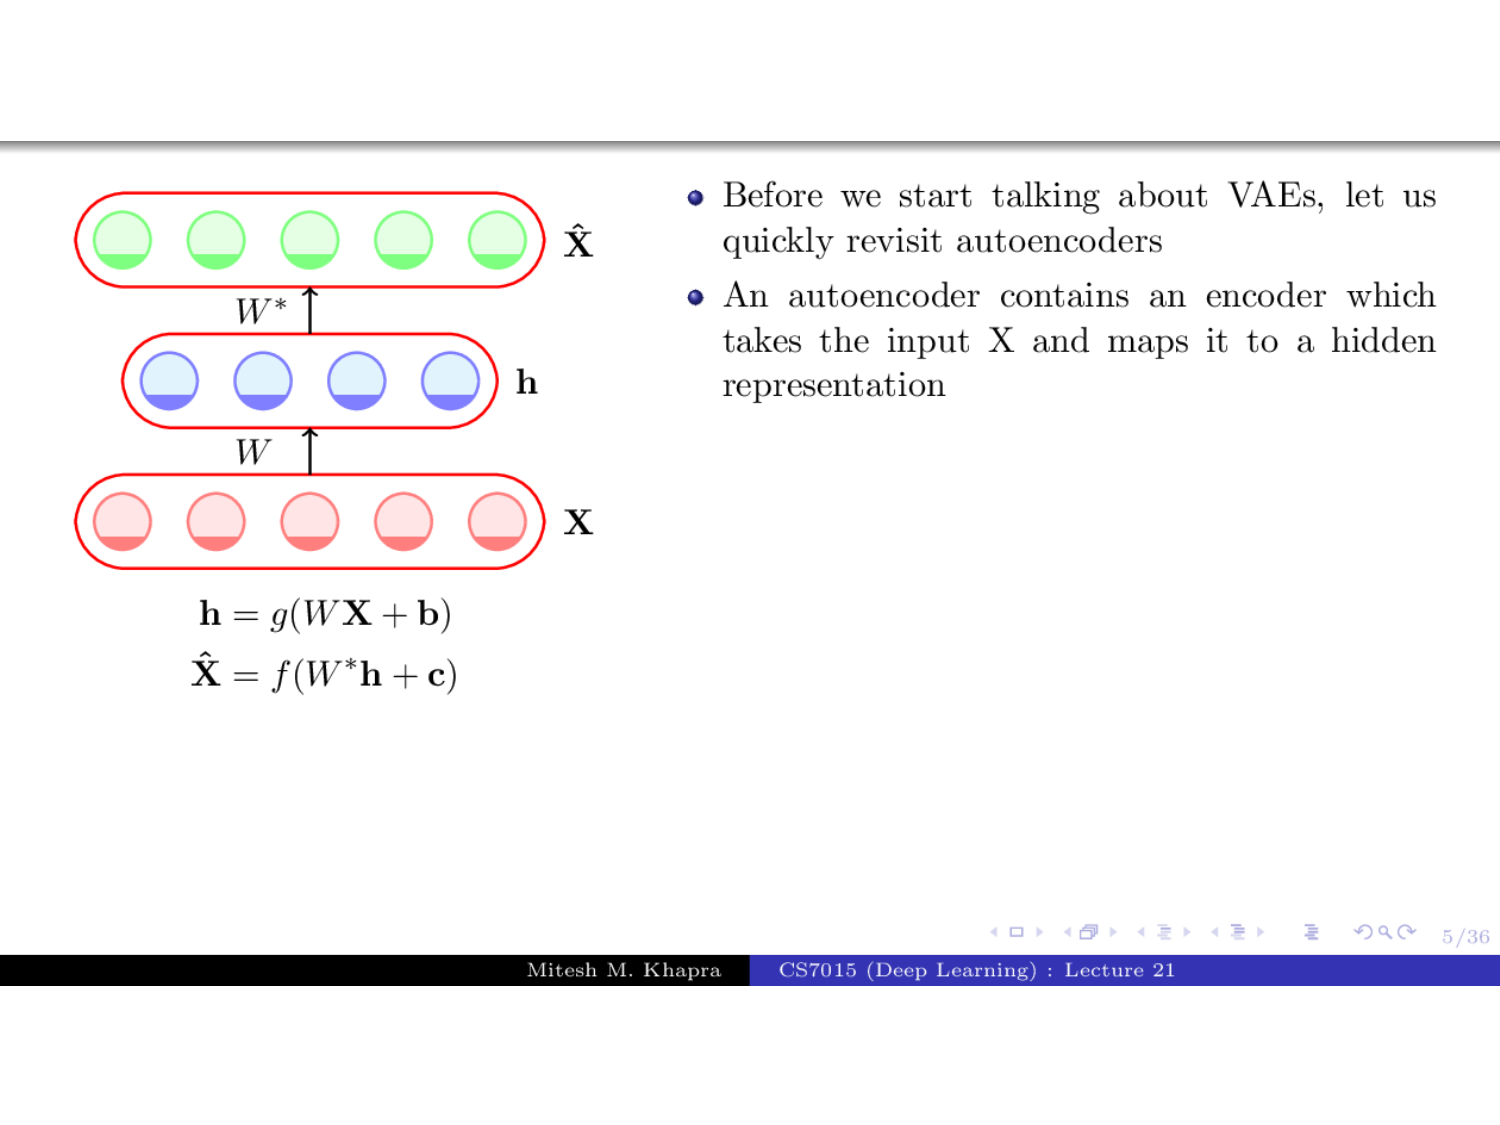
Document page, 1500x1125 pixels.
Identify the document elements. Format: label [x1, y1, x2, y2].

picture [0, 141, 1500, 986]
